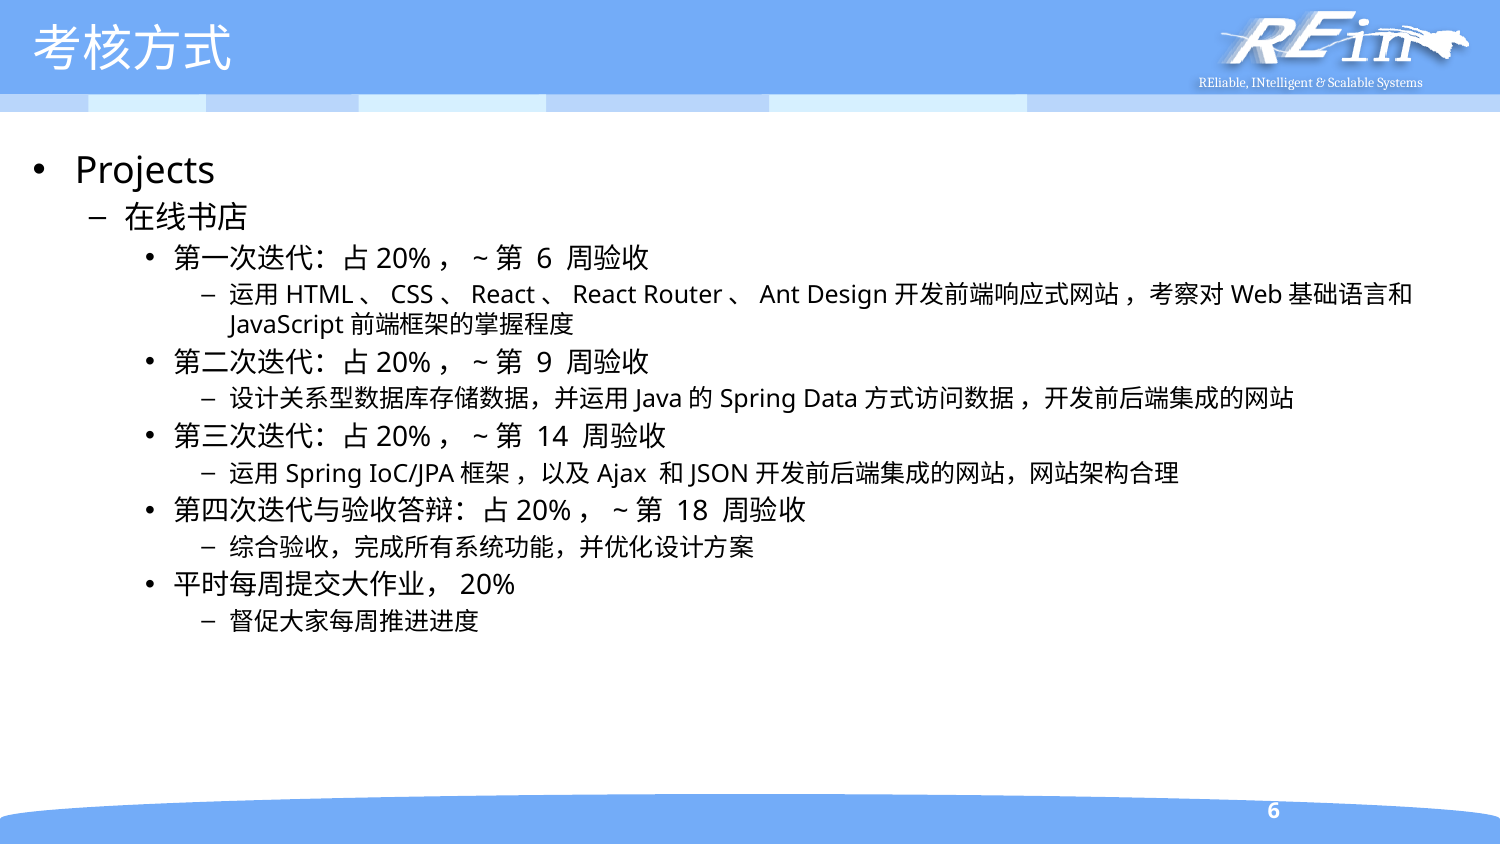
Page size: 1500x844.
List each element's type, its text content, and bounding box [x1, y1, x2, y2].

slide_number 6 [1251, 788, 1297, 834]
list Projects 在线书店 第一次迭代：占20%，~第 6 周验收 运用HTML、CSS、React、React Router、Ant Design开发前端响应式网站 ，考察对Web基础语言和JavaScript前端框架的掌握程度 第二次迭代：占20%，~第 9 周验收 设计关系型数据库存储数据，并运用Java的Spring Data方式访问数据 ，开发前后端集成的网站 第三次迭代：占20%，~第 14 周验收 运用Spring IoC/JPA框架 ，以及Ajax 和JSON开发前后端集成的网站，网站架构合理 第四次迭代与验收答辩：占20%，~第 18 周验收 综合验收，完成所有系统功能，并优化设计方案 平时每周提交大作业，20% 督促大家每周推进进度 [17, 138, 1459, 786]
title 考核方式 [17, 8, 1108, 85]
